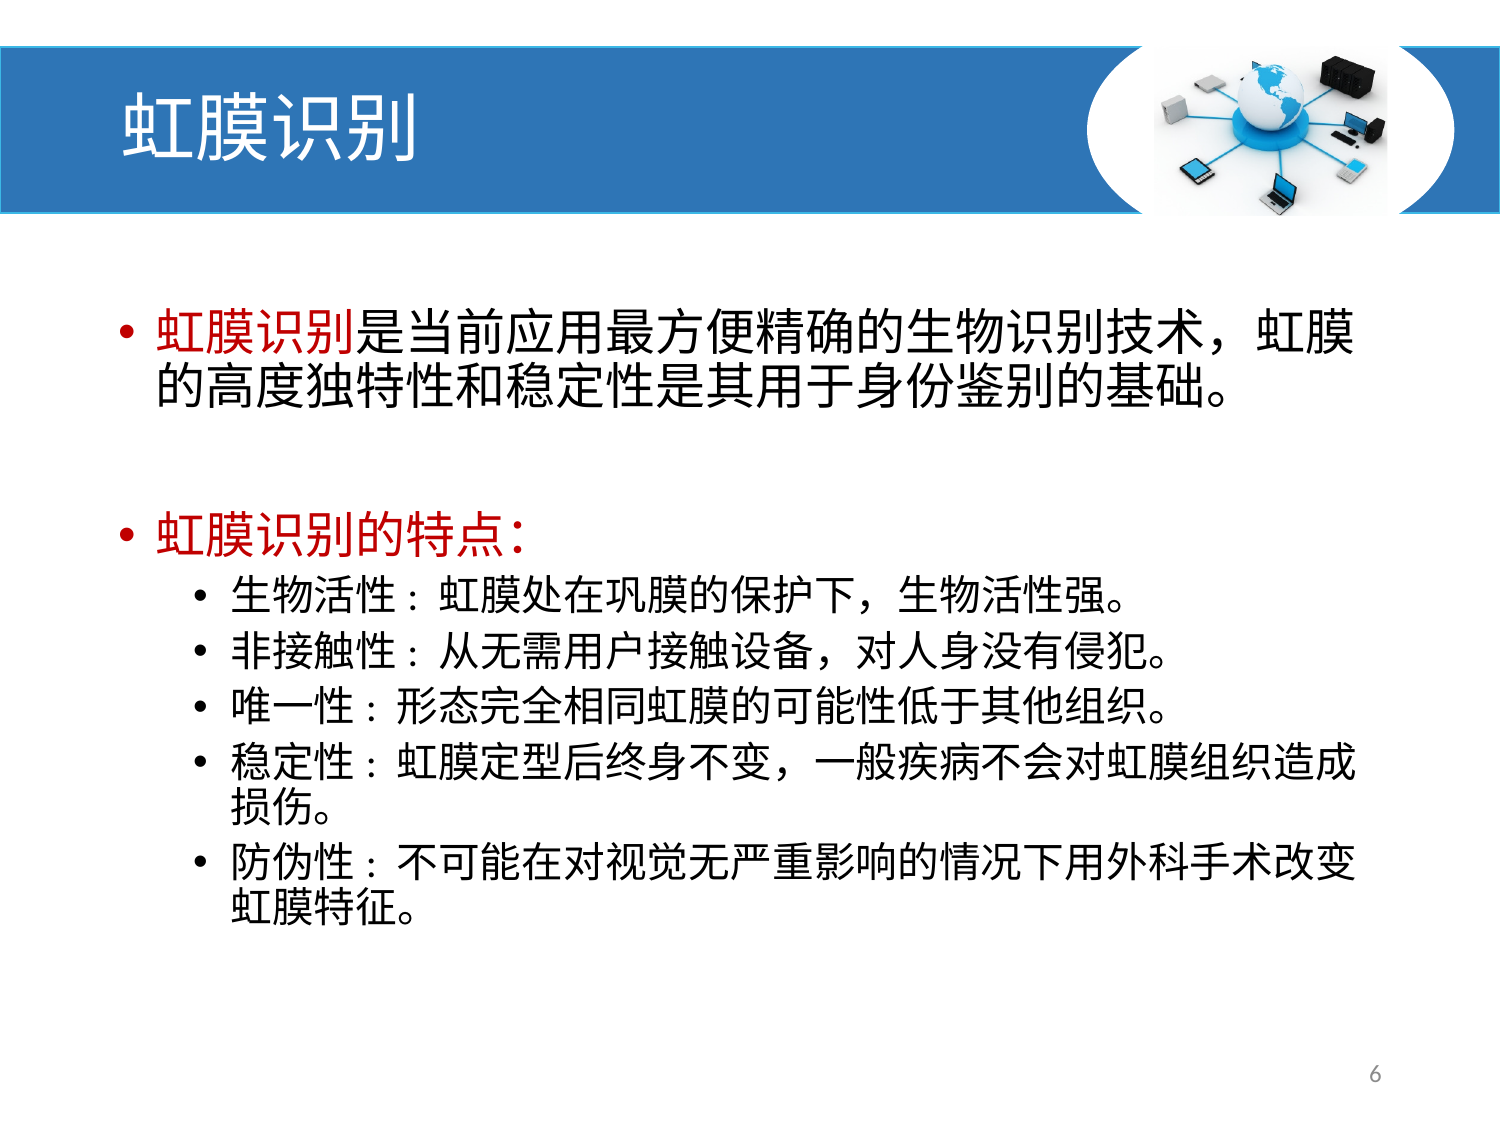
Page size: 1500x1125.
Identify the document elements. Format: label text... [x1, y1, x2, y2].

title 虹膜识别 [105, 50, 1060, 214]
list 虹膜识别是当前应用最方便精确的生物识别技术，虹膜的高度独特性和稳定性是其用于身份鉴别的基础。 虹膜识别的特点： 生物活性: 虹膜处在巩膜的保护下，生物活性强。 非接触性: 从无需用户接触设备，对人身没有侵犯。 唯一性: 形态完全相同虹膜的可能性低于其他组织。 稳定性: 虹膜定型后终身不变，一般疾病不会对虹膜组织造成损伤。 防伪性: 不可能在对视觉无严重影响的情况下用外科手术改变虹膜特征。 [103, 299, 1397, 1014]
picture [1154, 46, 1388, 216]
slide_number 6 [1059, 1042, 1397, 1103]
